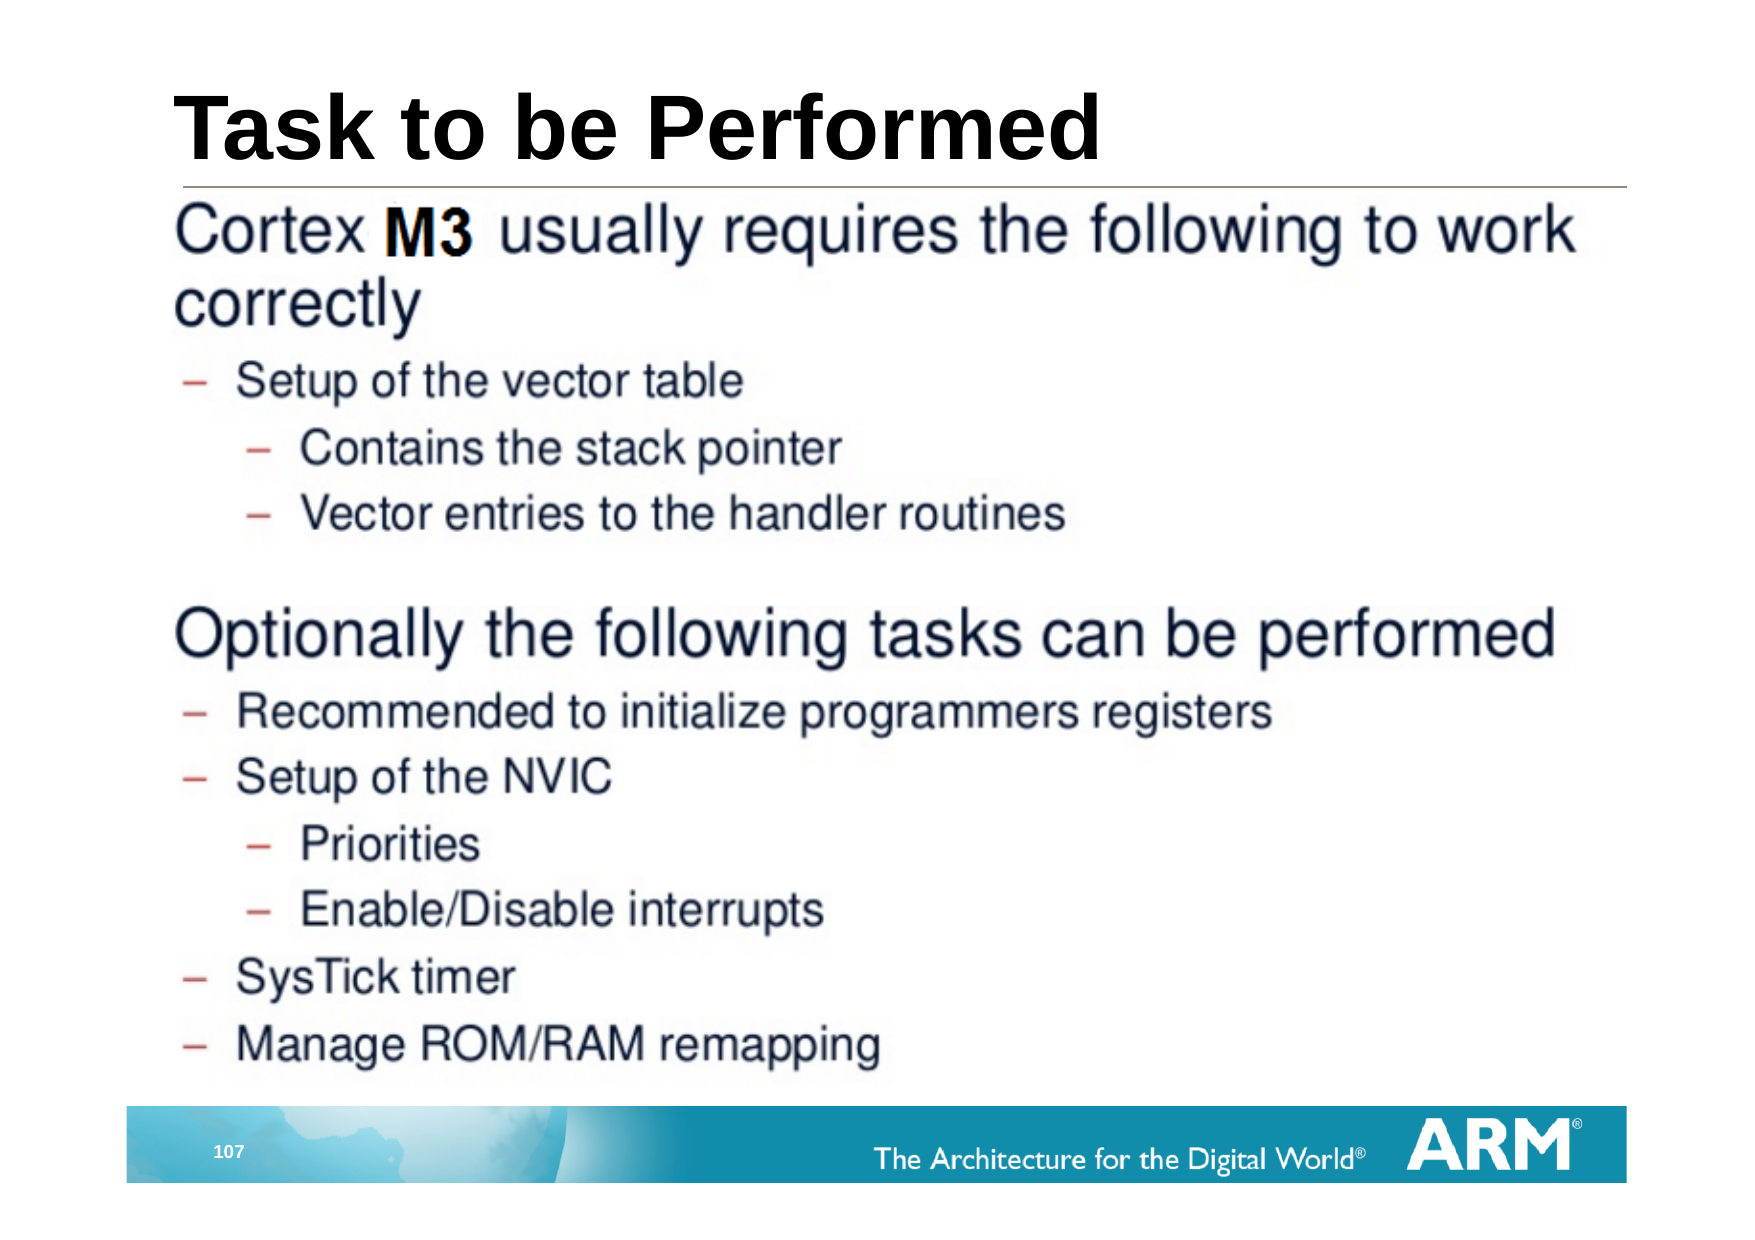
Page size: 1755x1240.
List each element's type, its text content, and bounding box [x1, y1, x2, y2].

title Task to be Performed [173, 80, 1581, 172]
slide_number 107 [198, 1139, 287, 1187]
picture [126, 1106, 1627, 1183]
picture [172, 194, 1628, 1095]
